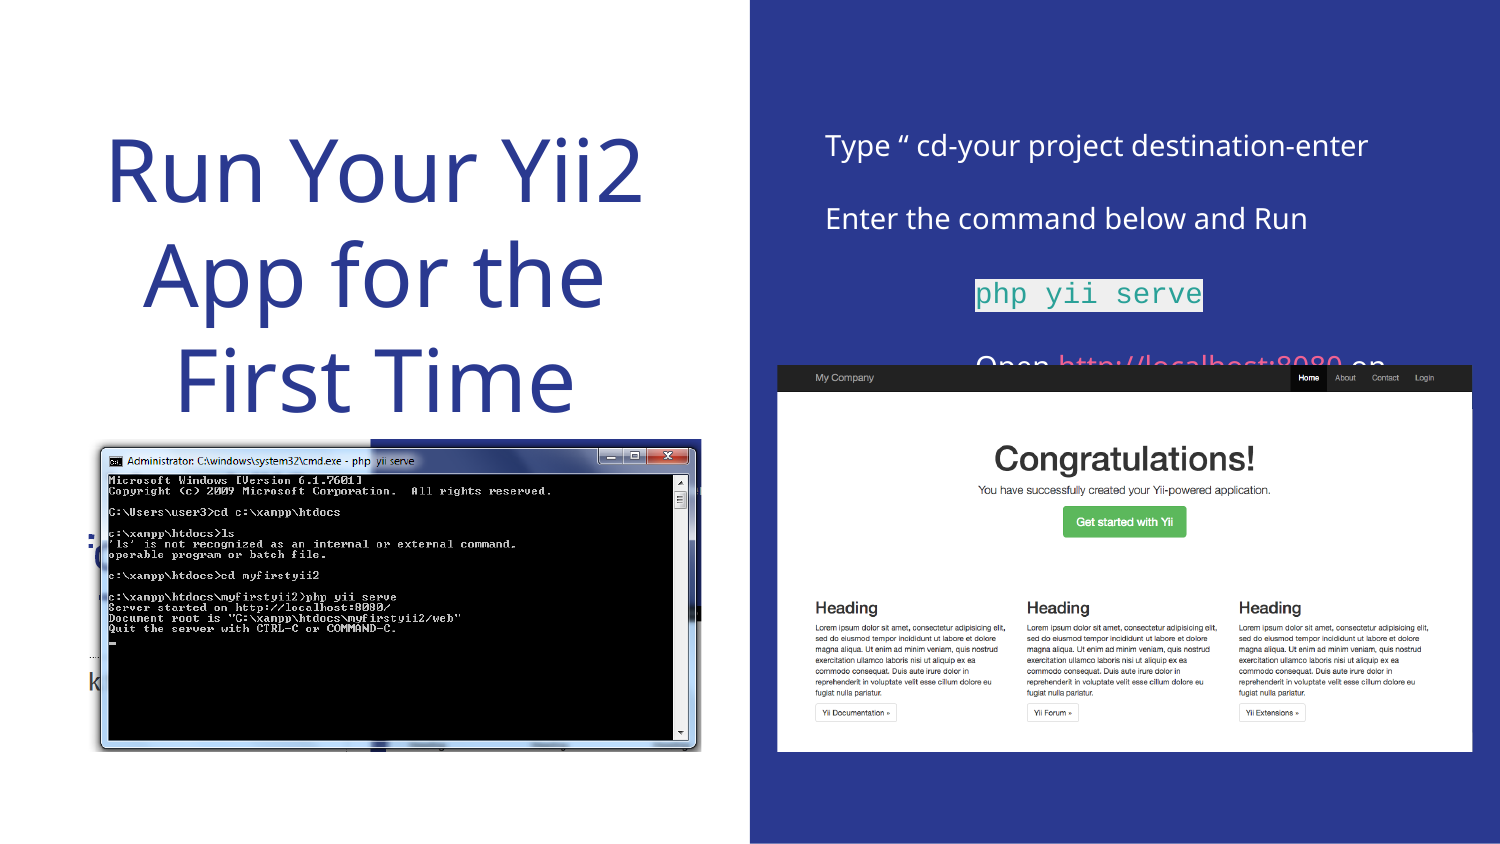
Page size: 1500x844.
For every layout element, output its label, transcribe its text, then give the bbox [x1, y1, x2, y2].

picture [777, 365, 1473, 752]
list Type “ cd-your project destination-enter Enter the command below and Run php yii serve Open http://localhost:8080 on browser [810, 118, 1440, 363]
picture [88, 439, 702, 752]
title Run Your Yii2 App for the First Time [43, 188, 708, 446]
